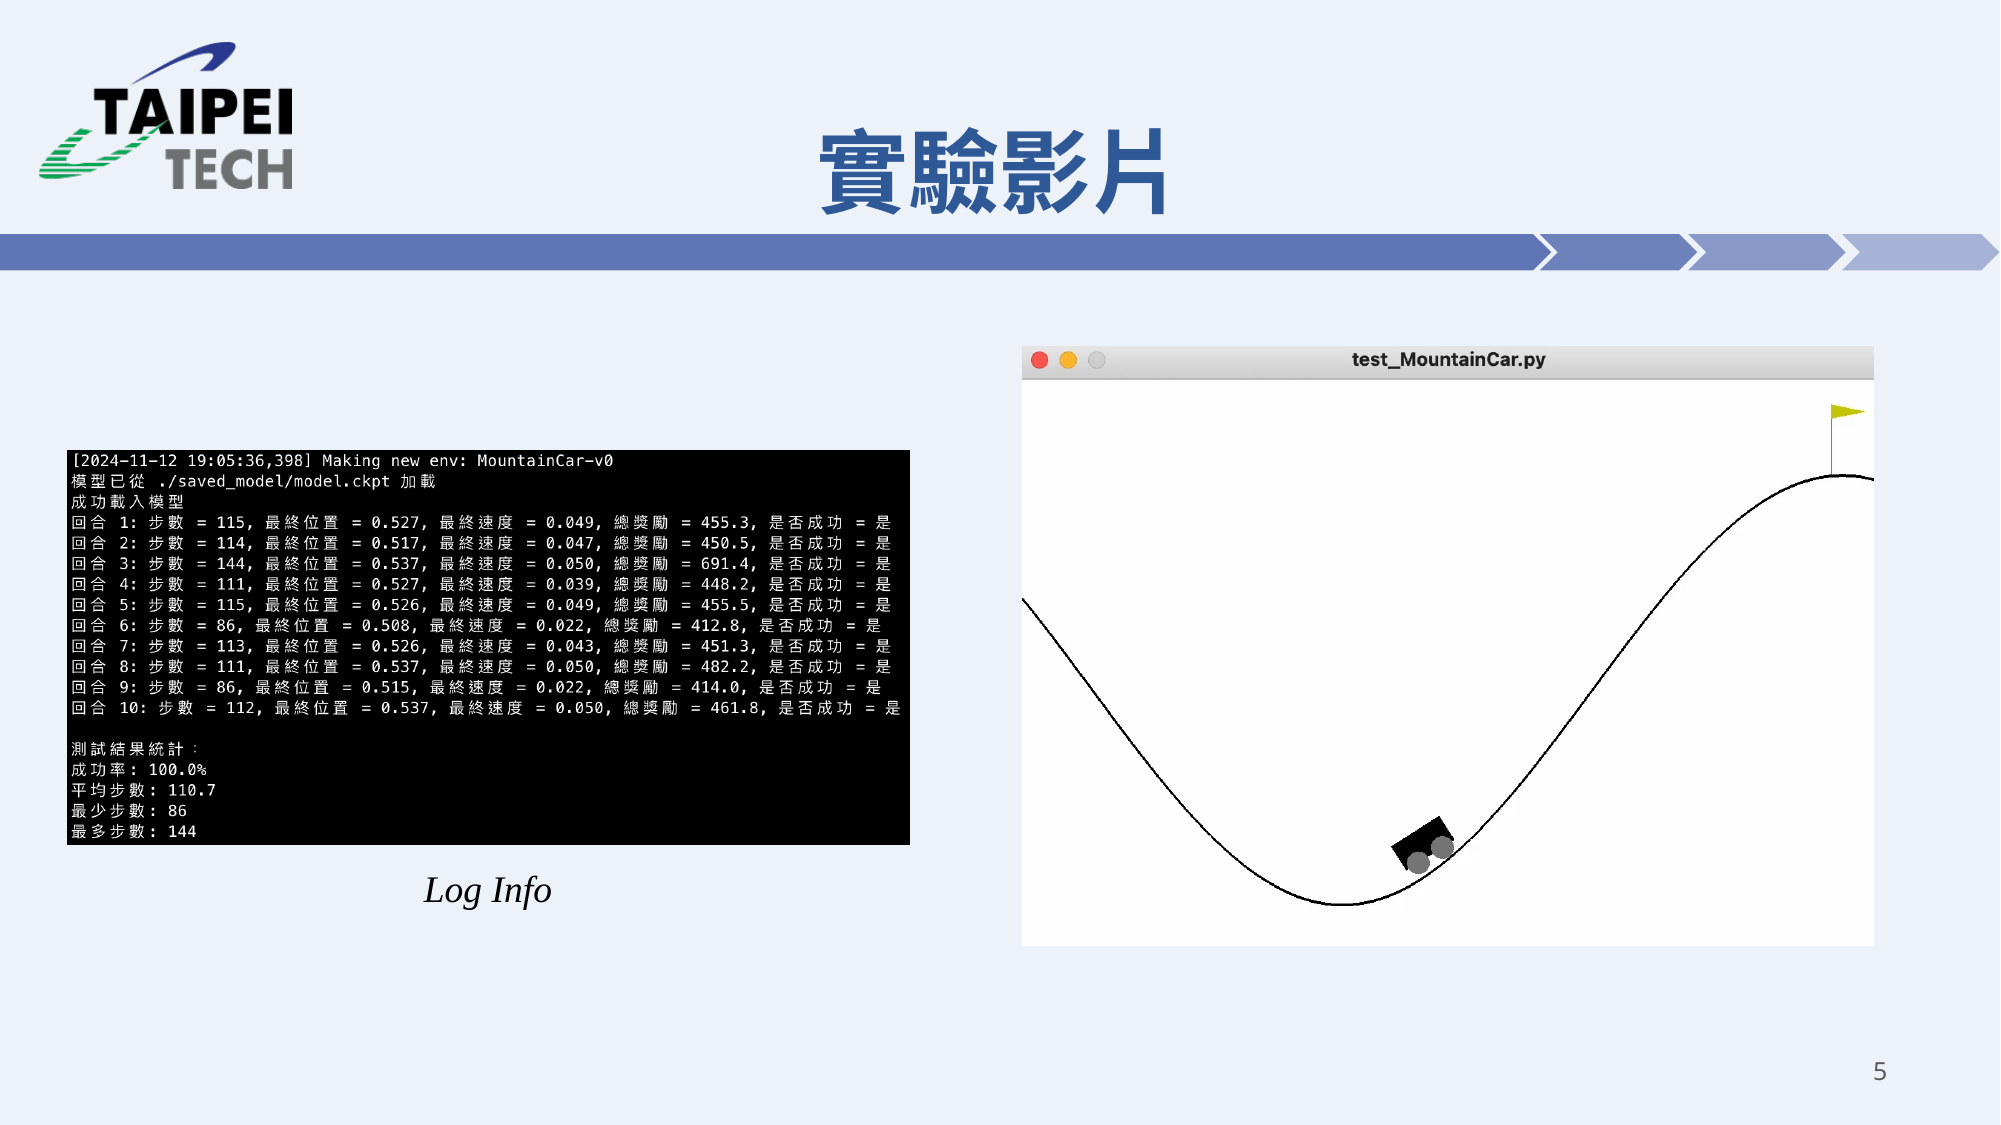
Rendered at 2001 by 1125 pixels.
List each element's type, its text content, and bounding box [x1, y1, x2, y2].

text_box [66, 450, 910, 918]
slide_number 5 [1868, 1042, 1992, 1103]
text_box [1021, 345, 1875, 947]
title 實驗影片 [0, 0, 2000, 225]
